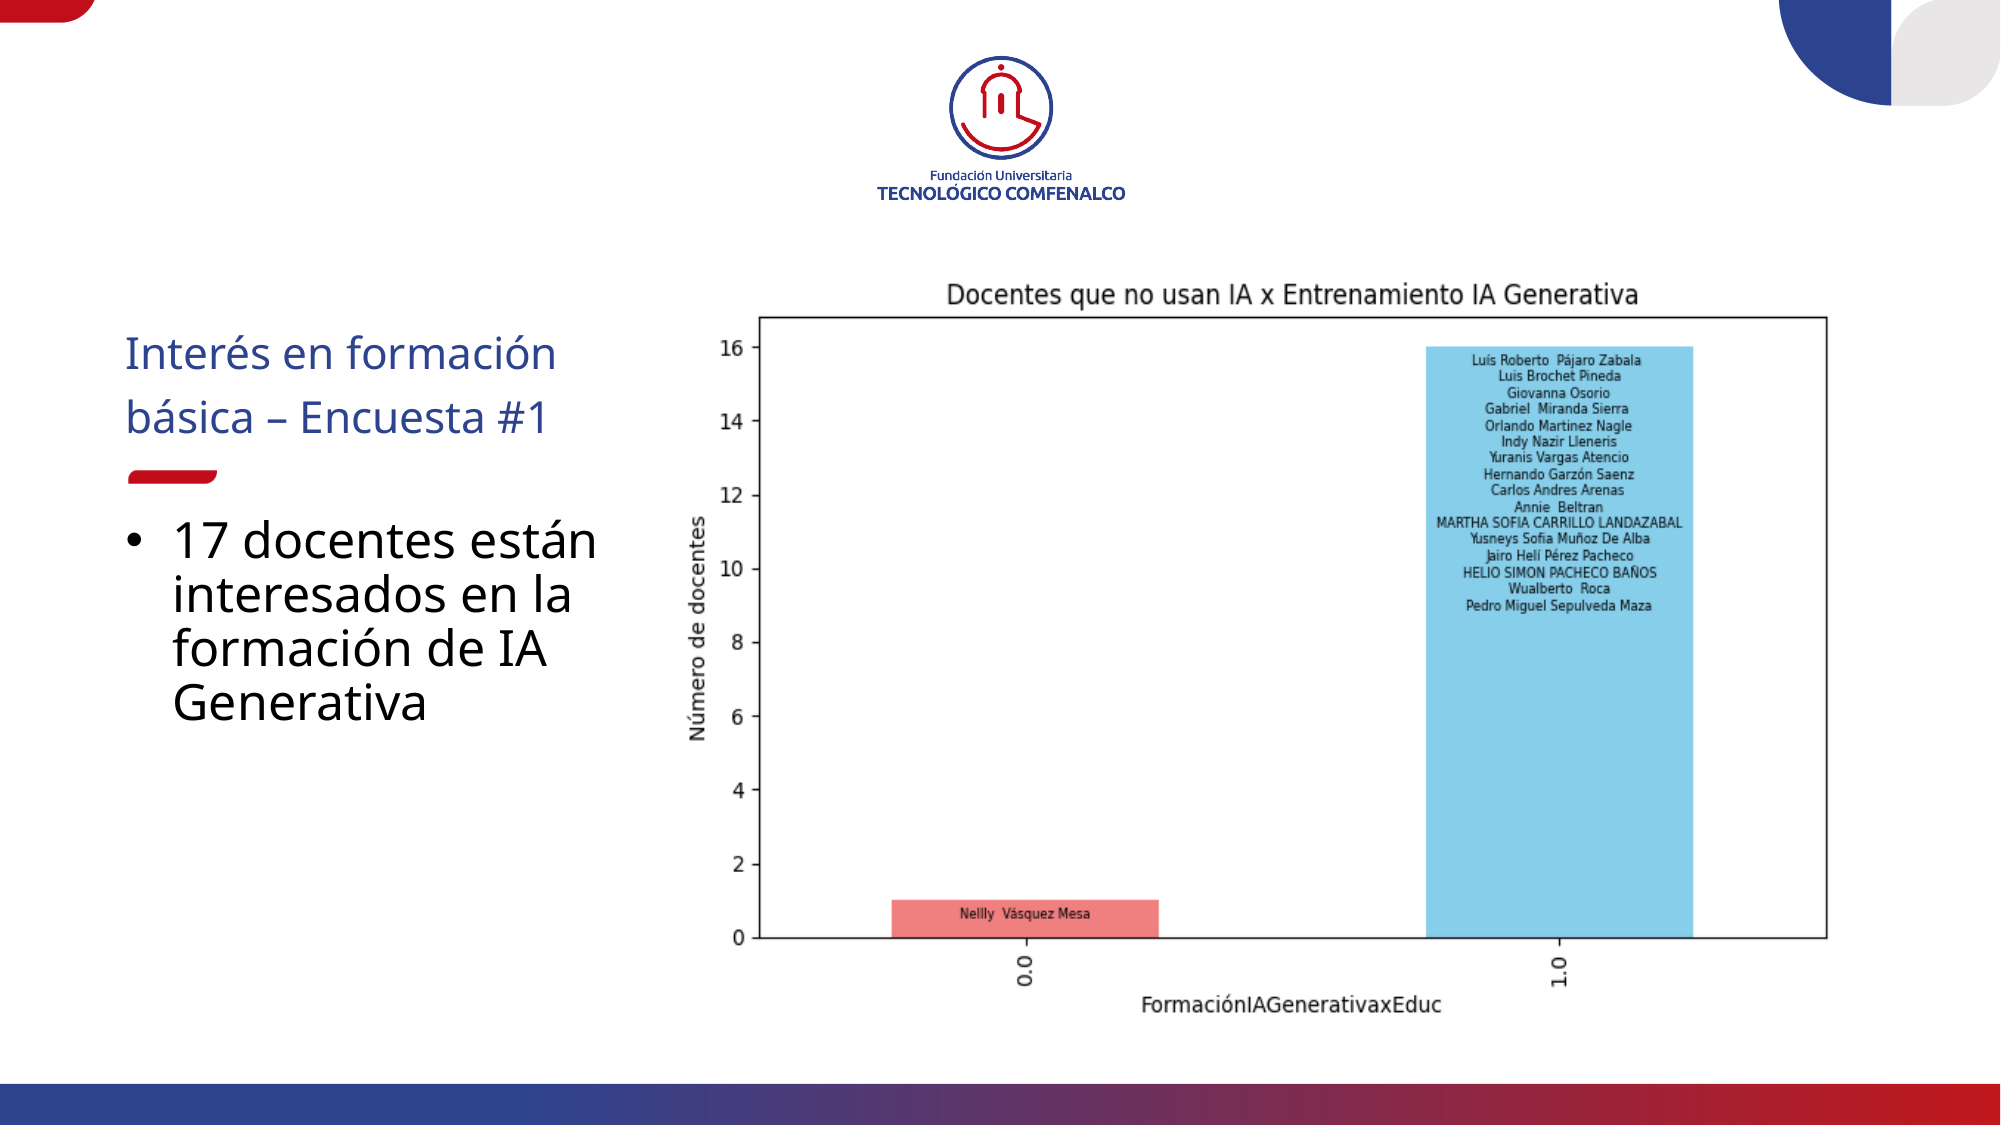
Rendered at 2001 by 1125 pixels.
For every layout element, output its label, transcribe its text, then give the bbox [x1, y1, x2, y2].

text_box Interés en formación básica – Encuesta #1 [110, 287, 581, 450]
picture [0, 0, 2001, 1125]
text_box 17 docentes están interesados en la formación de IA Generativa [110, 508, 639, 944]
